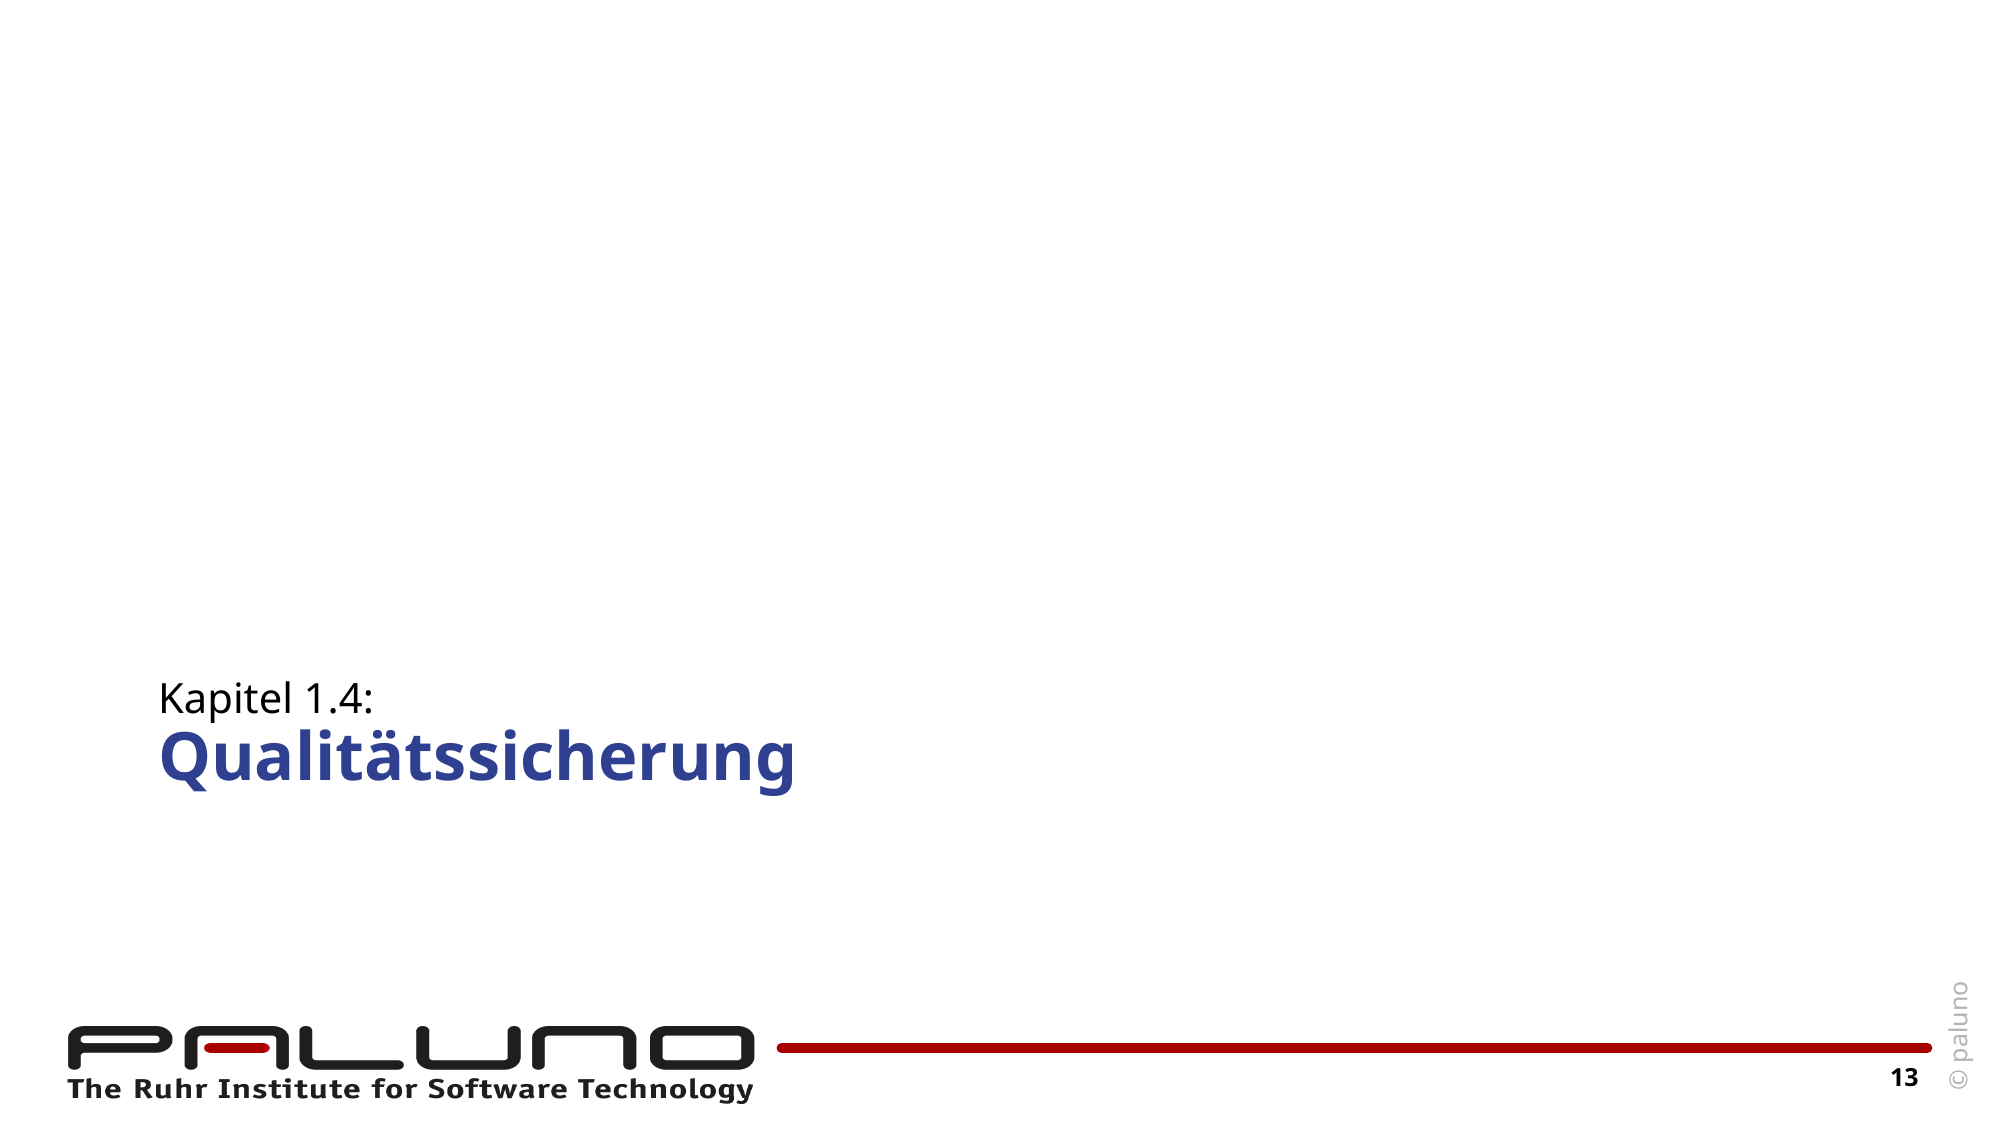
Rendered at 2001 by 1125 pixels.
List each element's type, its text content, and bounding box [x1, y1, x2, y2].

slide_number 13 [1764, 1054, 1934, 1098]
title Qualitätssicherung [158, 722, 1859, 947]
picture [66, 1025, 755, 1105]
list Kapitel 1.4: [158, 476, 1434, 723]
